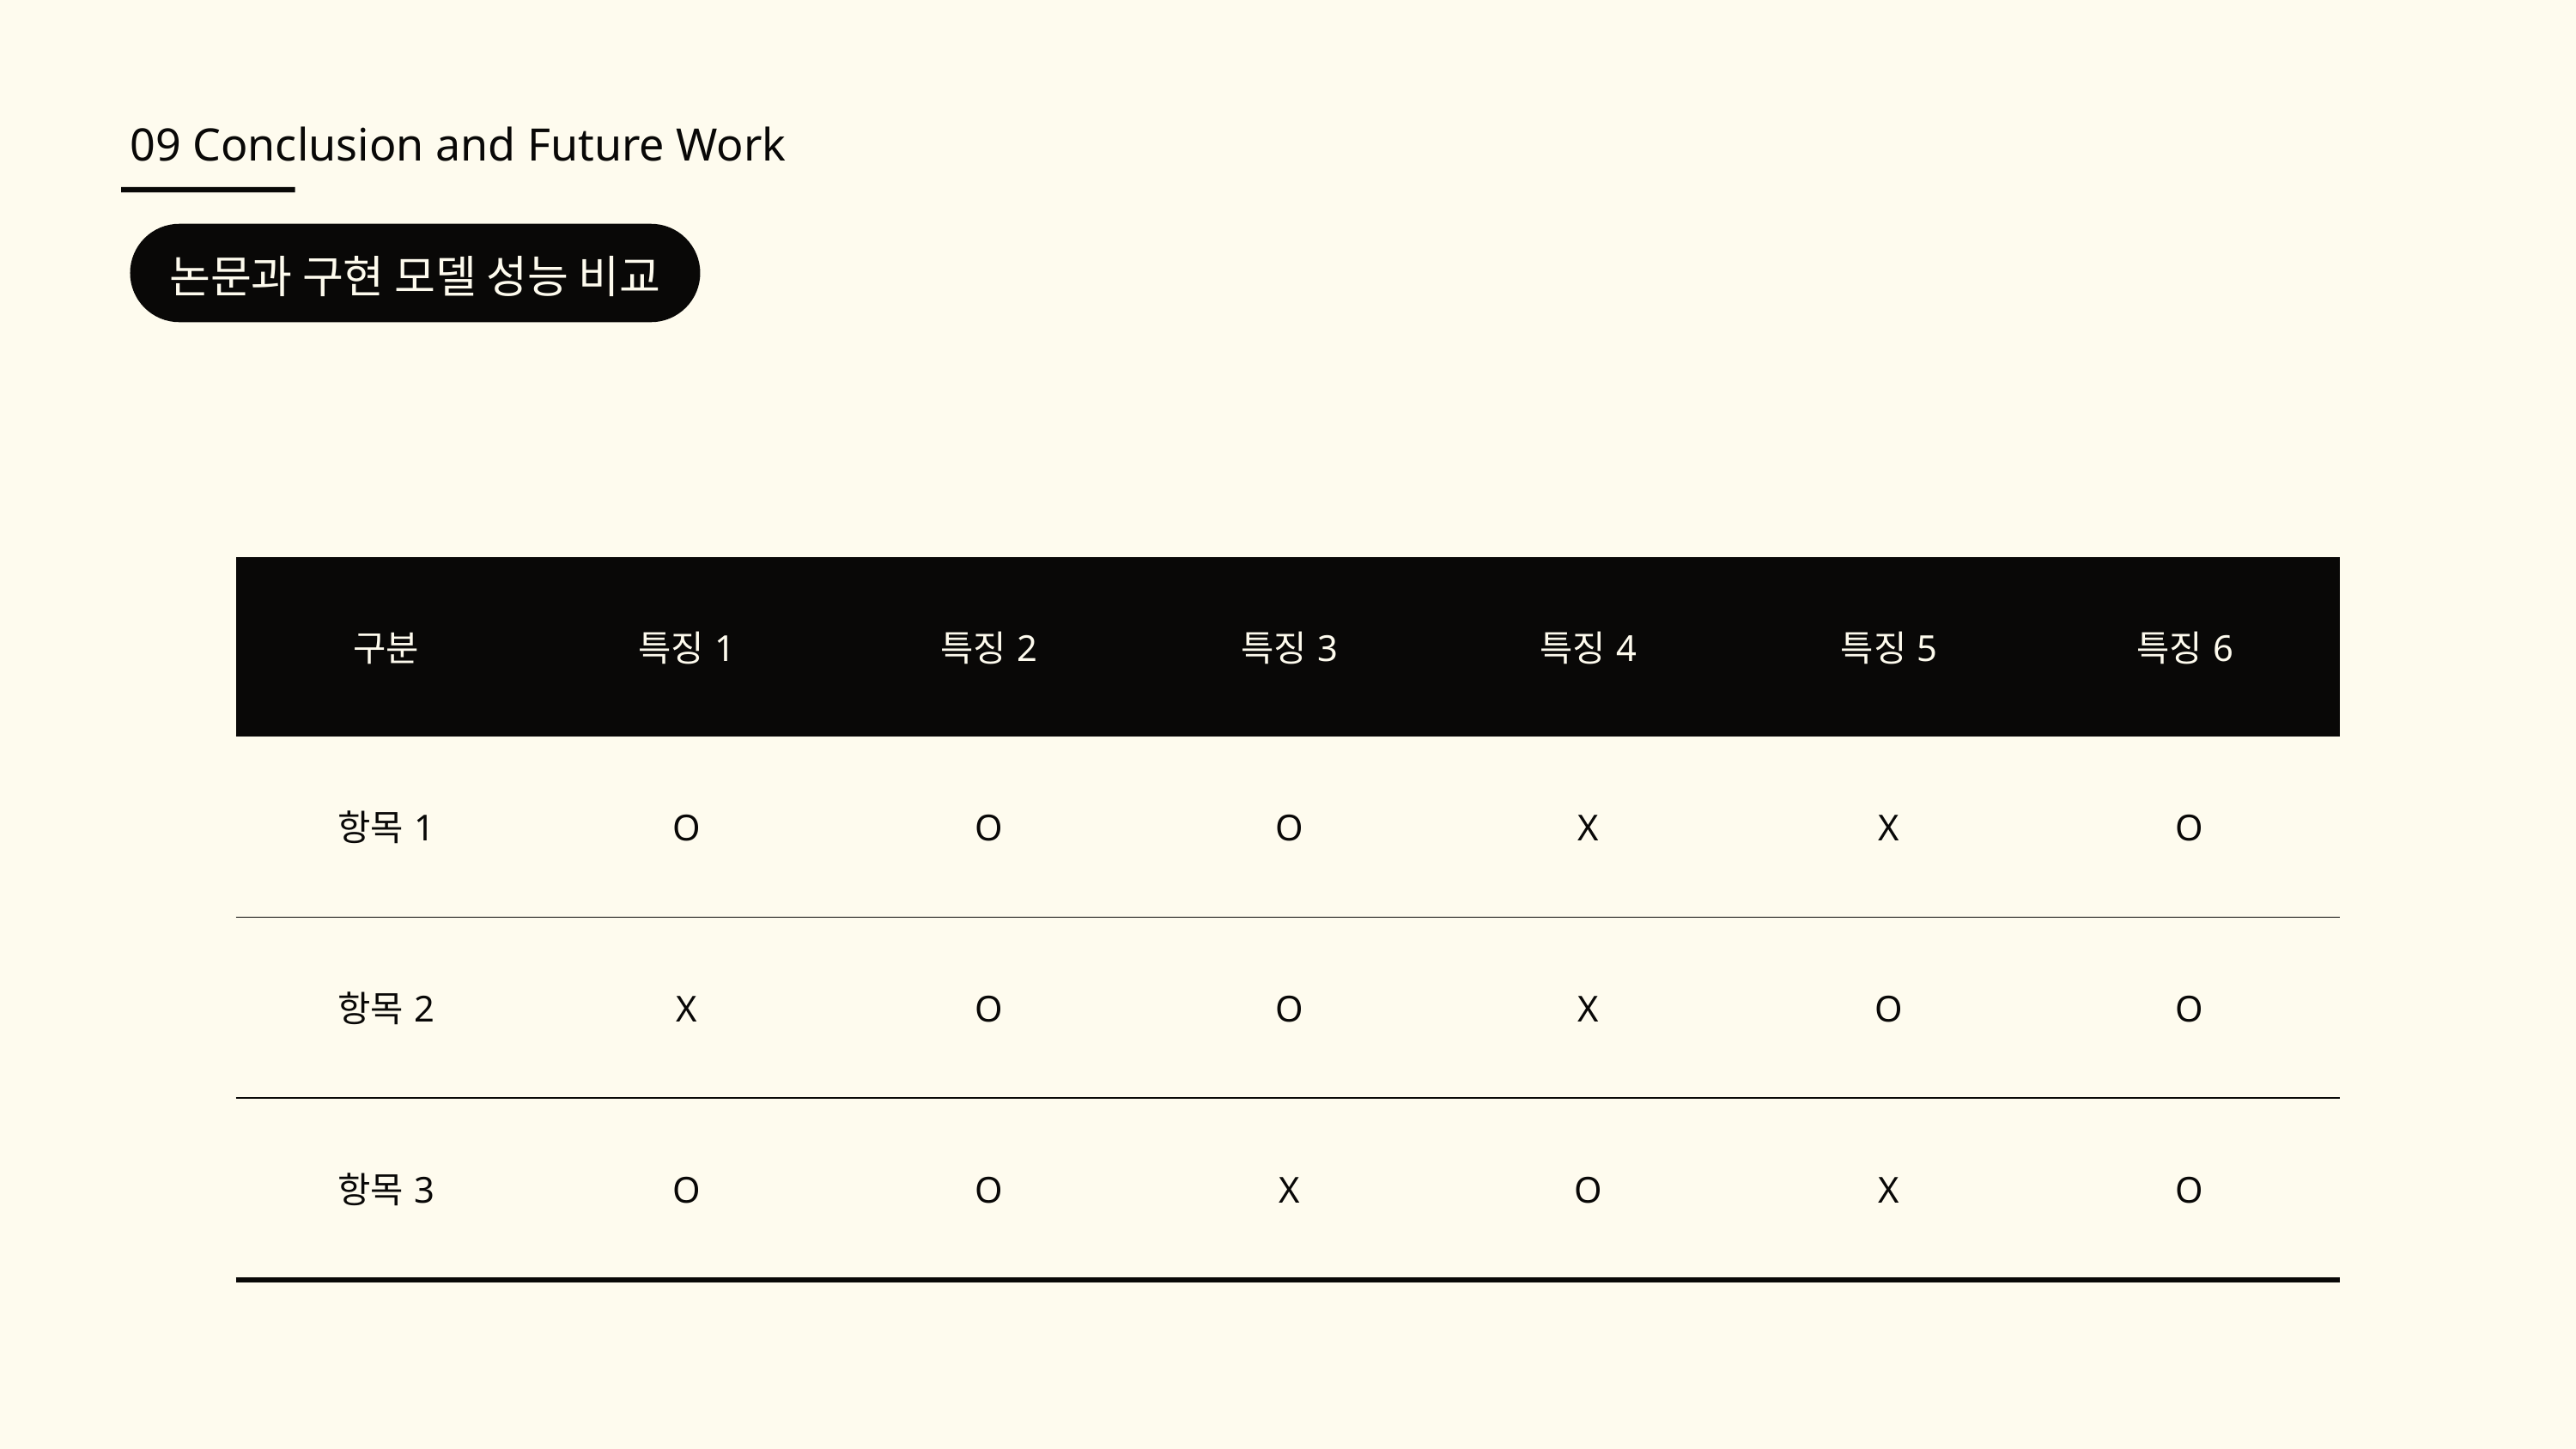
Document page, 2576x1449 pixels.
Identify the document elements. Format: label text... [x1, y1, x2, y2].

table_cell X [1739, 1099, 2039, 1277]
table_cell X [1438, 918, 1739, 1097]
table_header 특징2 [837, 557, 1141, 735]
table_cell O [2039, 1099, 2340, 1277]
table_cell X [537, 918, 837, 1097]
table_cell 항목1 [236, 737, 537, 917]
text_box 09 Conclusion and Future Work [130, 107, 824, 171]
table_header 특징3 [1141, 557, 1438, 735]
table_cell 항목2 [236, 918, 537, 1097]
table_header 특징4 [1438, 557, 1739, 735]
table_cell X [1438, 737, 1739, 917]
table_cell O [1739, 918, 2039, 1097]
table_cell O [2039, 737, 2340, 917]
table_header 구분 [236, 557, 537, 735]
table_cell O [1141, 737, 1438, 917]
table_cell X [1141, 1099, 1438, 1277]
table_cell O [1438, 1099, 1739, 1277]
table_cell O [837, 737, 1141, 917]
table_cell O [537, 1099, 837, 1277]
table_cell 항목3 [236, 1099, 537, 1277]
table_header 특징6 [2039, 557, 2340, 735]
table_cell X [1739, 737, 2039, 917]
table_cell O [537, 737, 837, 917]
table_cell O [1141, 918, 1438, 1097]
table_header 특징5 [1739, 557, 2039, 735]
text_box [130, 223, 701, 323]
table_cell O [837, 1099, 1141, 1277]
table_cell O [837, 918, 1141, 1097]
table_cell O [2039, 918, 2340, 1097]
table_header 특징1 [537, 557, 837, 735]
